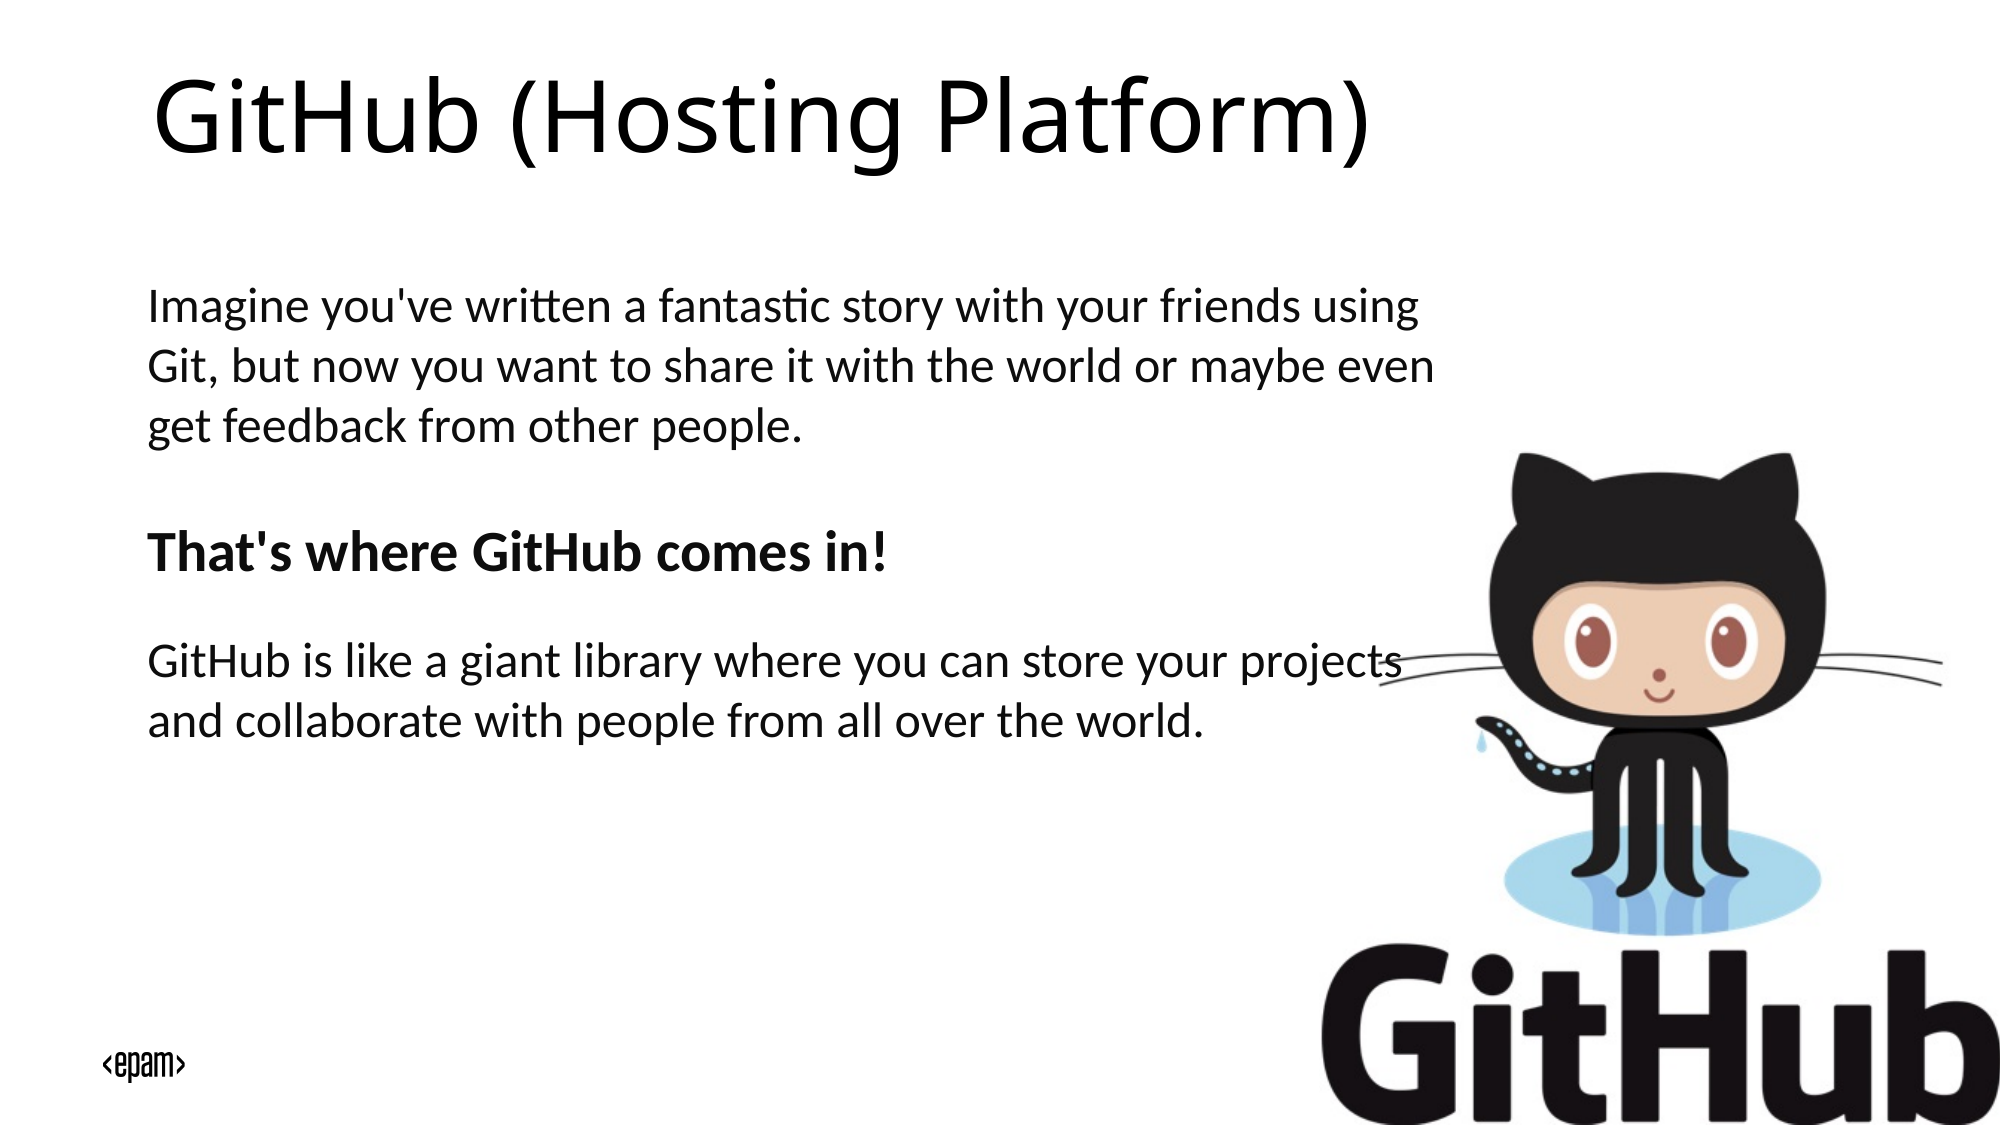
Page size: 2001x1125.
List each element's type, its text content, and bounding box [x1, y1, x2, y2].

title GitHub (Hosting Platform) [151, 52, 1641, 158]
text_box Imagine you've written a fantastic story with your friends using Git, but now you want to share it with the world or maybe even get feedback from other people. That's where GitHub comes in! GitHub is like a giant library where you can store your projects and collaborate with people from all over the world. [132, 265, 1494, 756]
picture [1319, 449, 2000, 1125]
